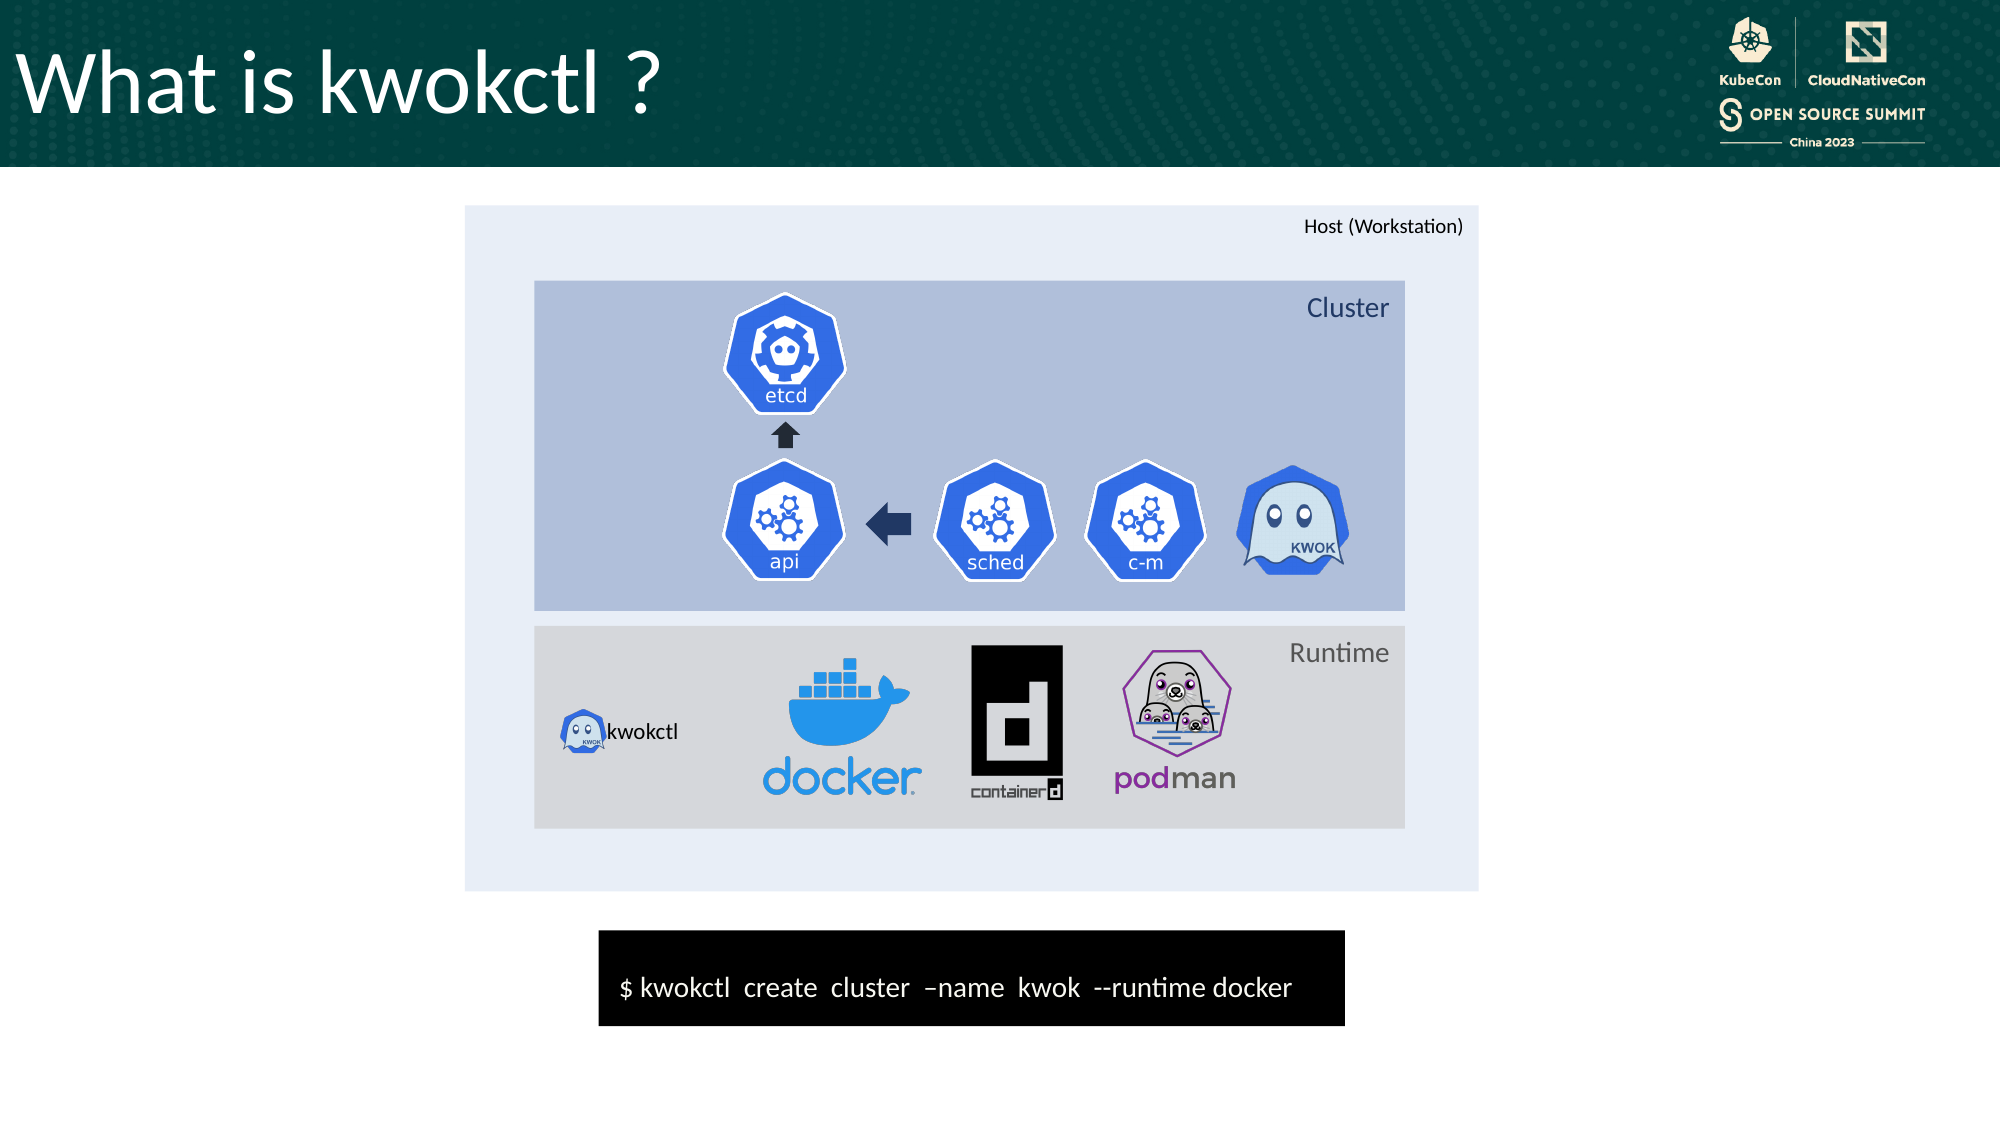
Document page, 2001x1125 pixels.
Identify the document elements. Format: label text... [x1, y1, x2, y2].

picture [0, 0, 2000, 167]
picture [933, 459, 1057, 582]
picture [1084, 459, 1207, 582]
picture [722, 458, 846, 581]
text_box [768, 420, 803, 450]
picture [723, 292, 847, 416]
picture [1231, 458, 1355, 582]
text_box Runtime [533, 625, 1406, 830]
text_box Host (Workstation) [464, 204, 1480, 893]
title What is kwokctl ? [0, 1, 1585, 167]
text_box [863, 499, 913, 549]
picture [968, 642, 1066, 803]
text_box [558, 706, 687, 757]
text_box Cluster [533, 280, 1406, 612]
picture [760, 655, 925, 798]
text_box $ kwokctl create cluster –name kwok --runtime docker [598, 930, 1345, 1027]
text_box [1109, 632, 1242, 798]
